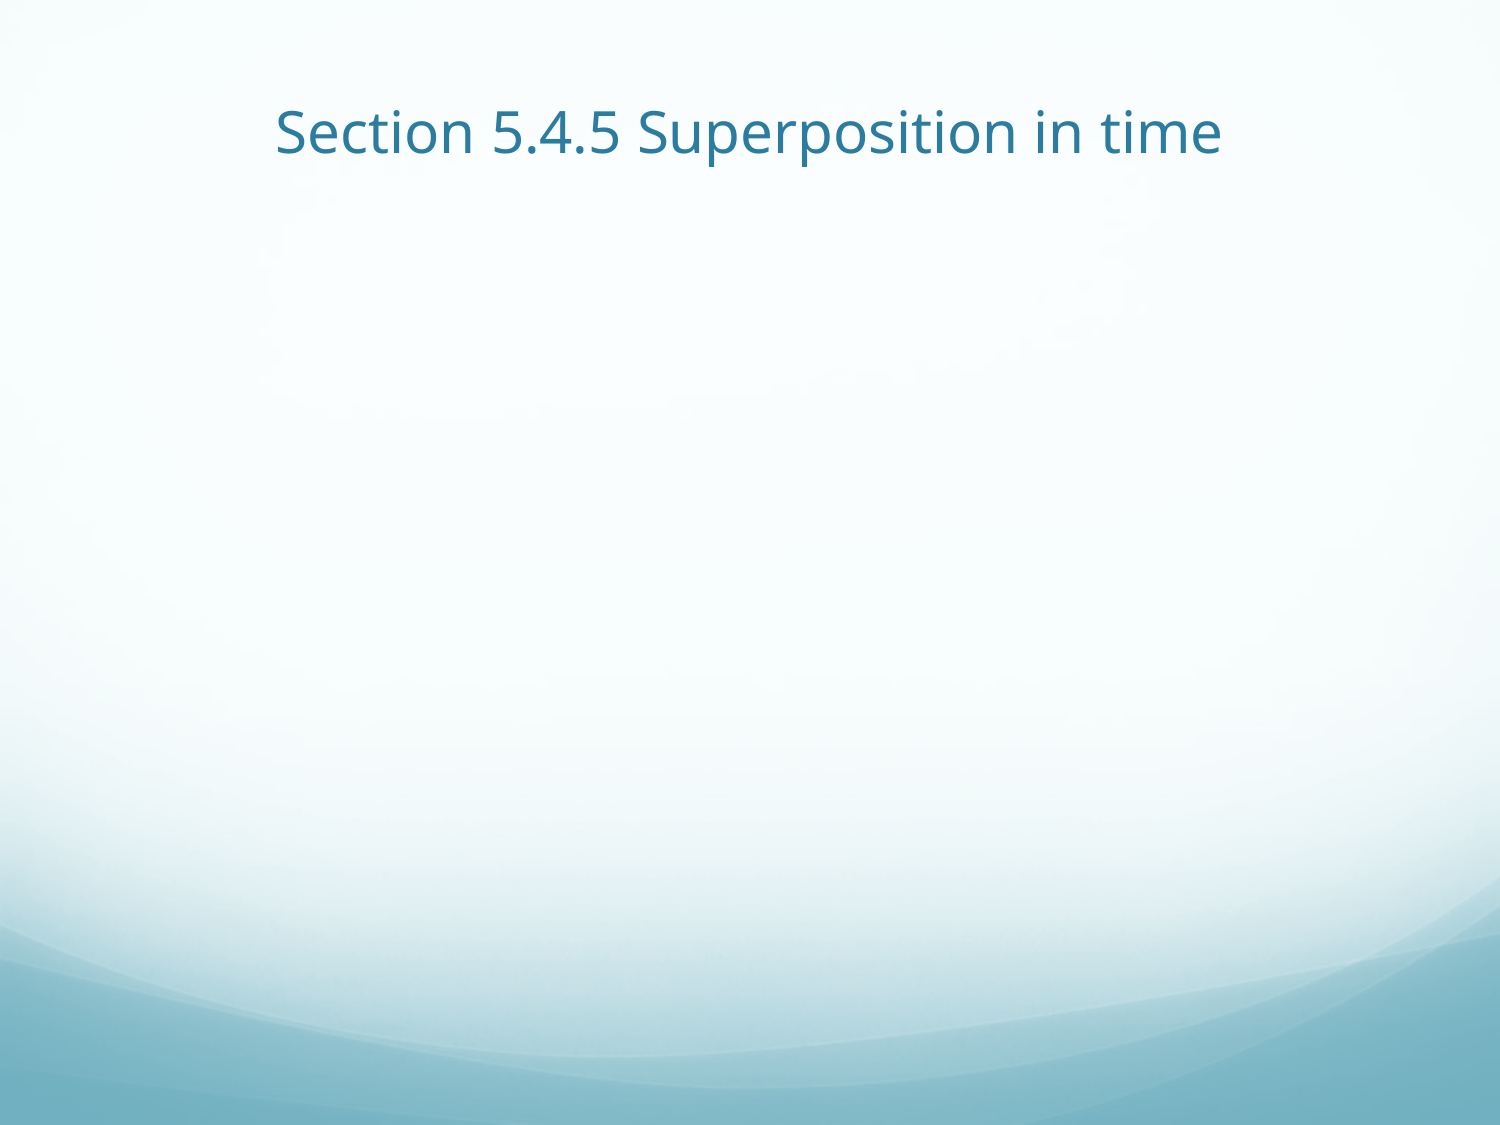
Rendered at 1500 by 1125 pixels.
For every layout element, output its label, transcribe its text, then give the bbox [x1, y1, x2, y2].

title Section 5.4.5 Superposition in time [90, 17, 1410, 173]
